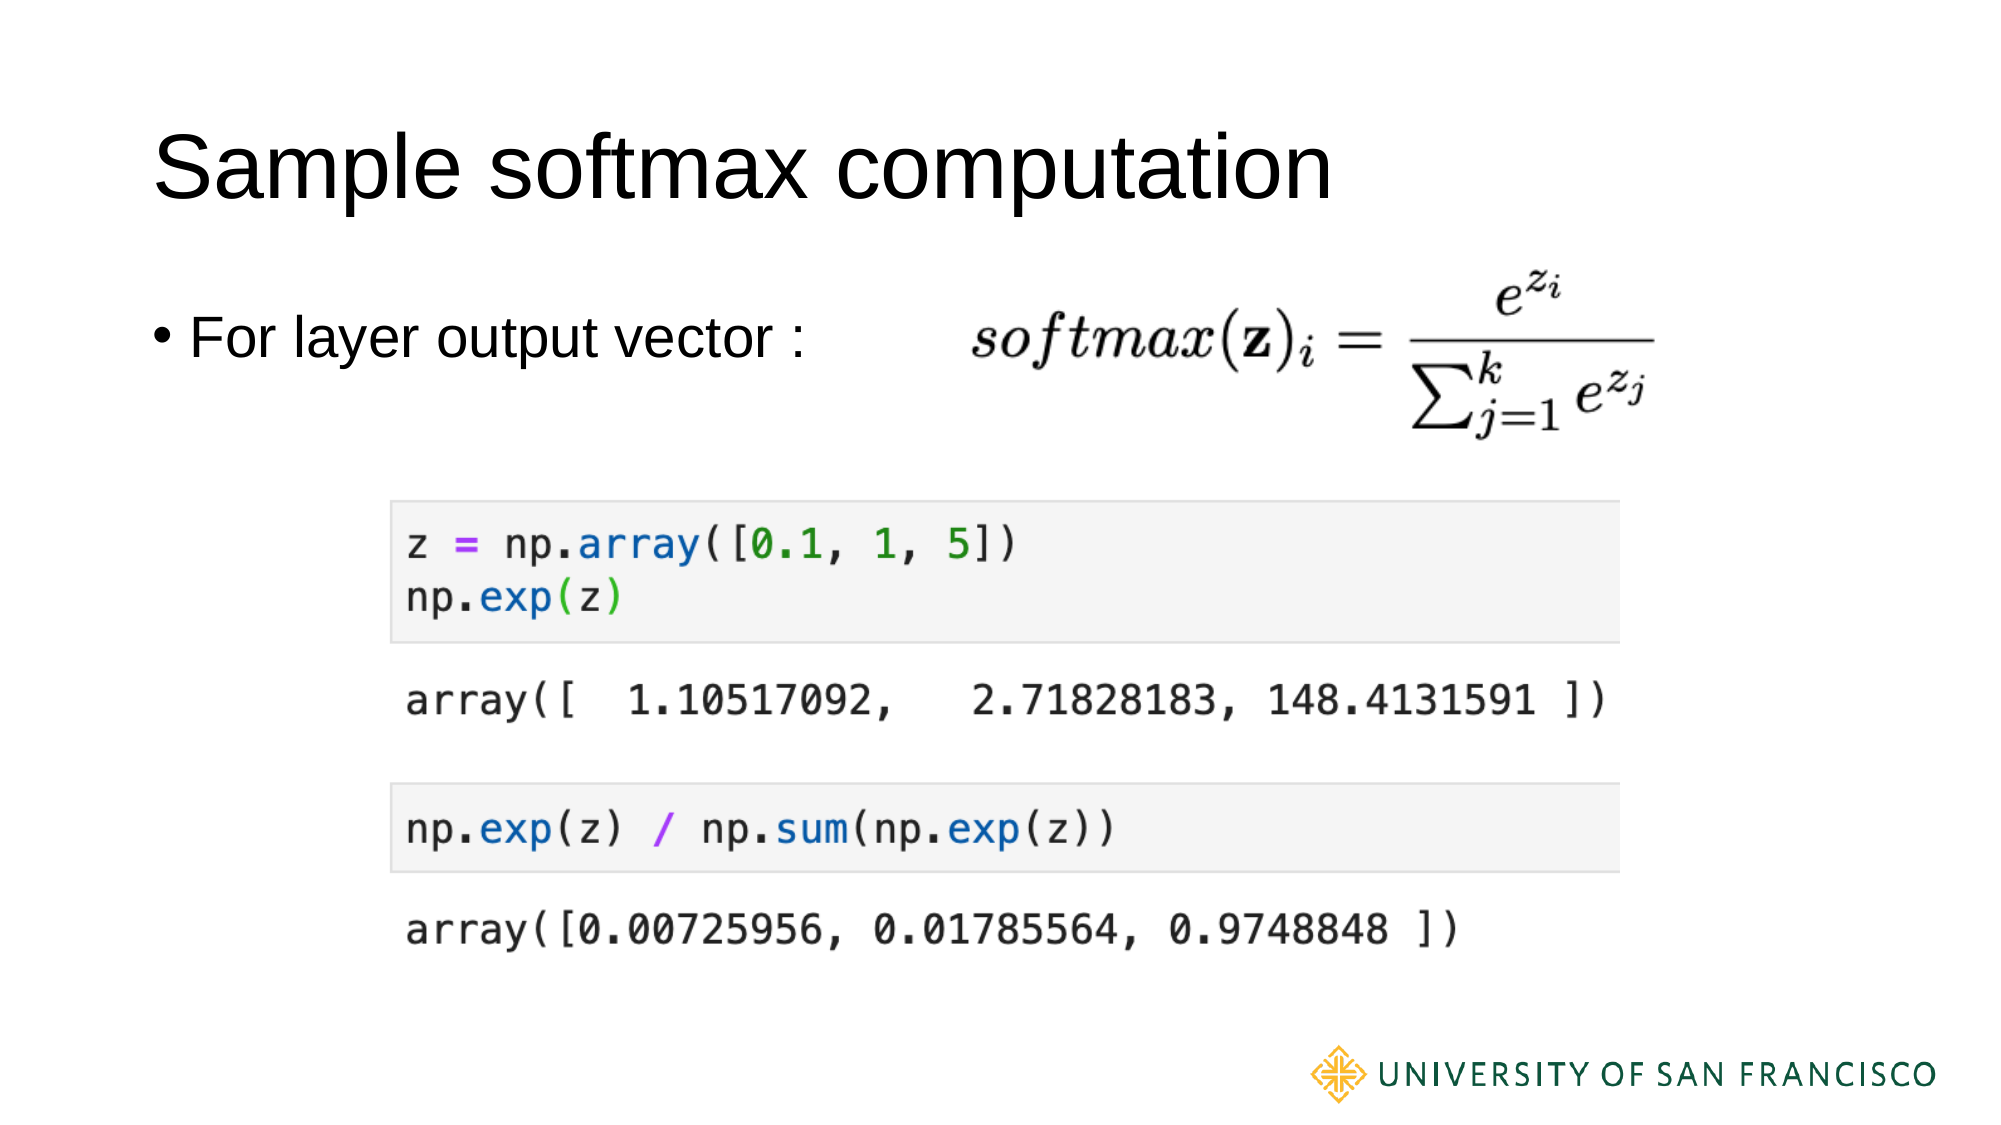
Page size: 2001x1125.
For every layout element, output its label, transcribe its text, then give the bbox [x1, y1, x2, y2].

picture [953, 243, 1685, 464]
picture [380, 485, 1620, 974]
title Sample softmax computation [137, 59, 1863, 278]
